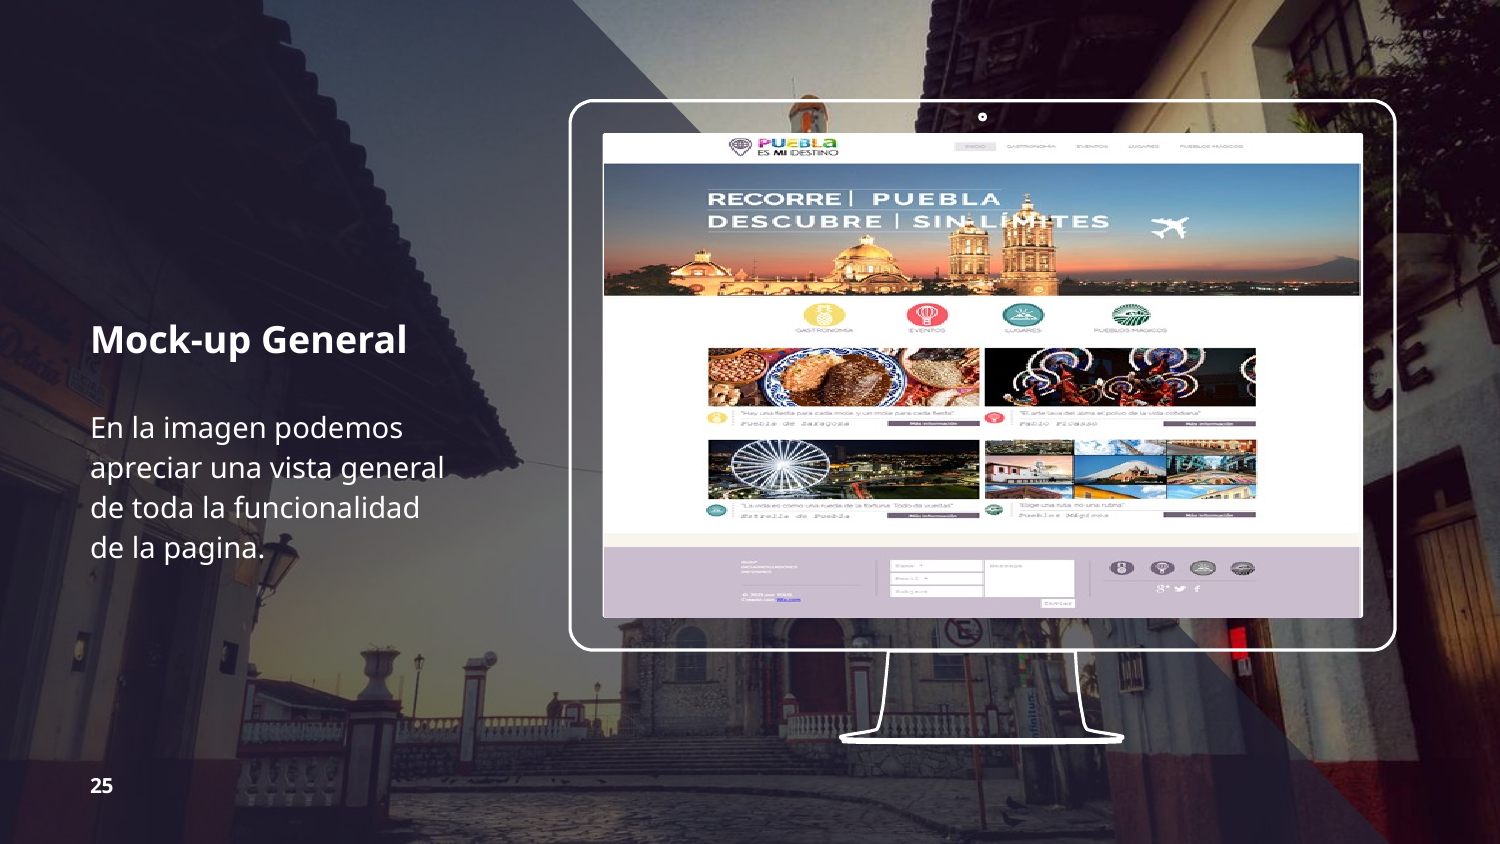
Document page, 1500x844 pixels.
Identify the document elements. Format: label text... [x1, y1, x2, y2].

text_box [570, 100, 1396, 650]
picture [604, 134, 1361, 618]
list En la imagen podemos apreciar una vista general de toda la funcionalidad de la pagina. [75, 388, 467, 731]
text_box [840, 651, 1123, 743]
picture [574, 0, 1500, 844]
title Mock-up General [75, 297, 467, 377]
slide_number 25 [75, 766, 165, 807]
